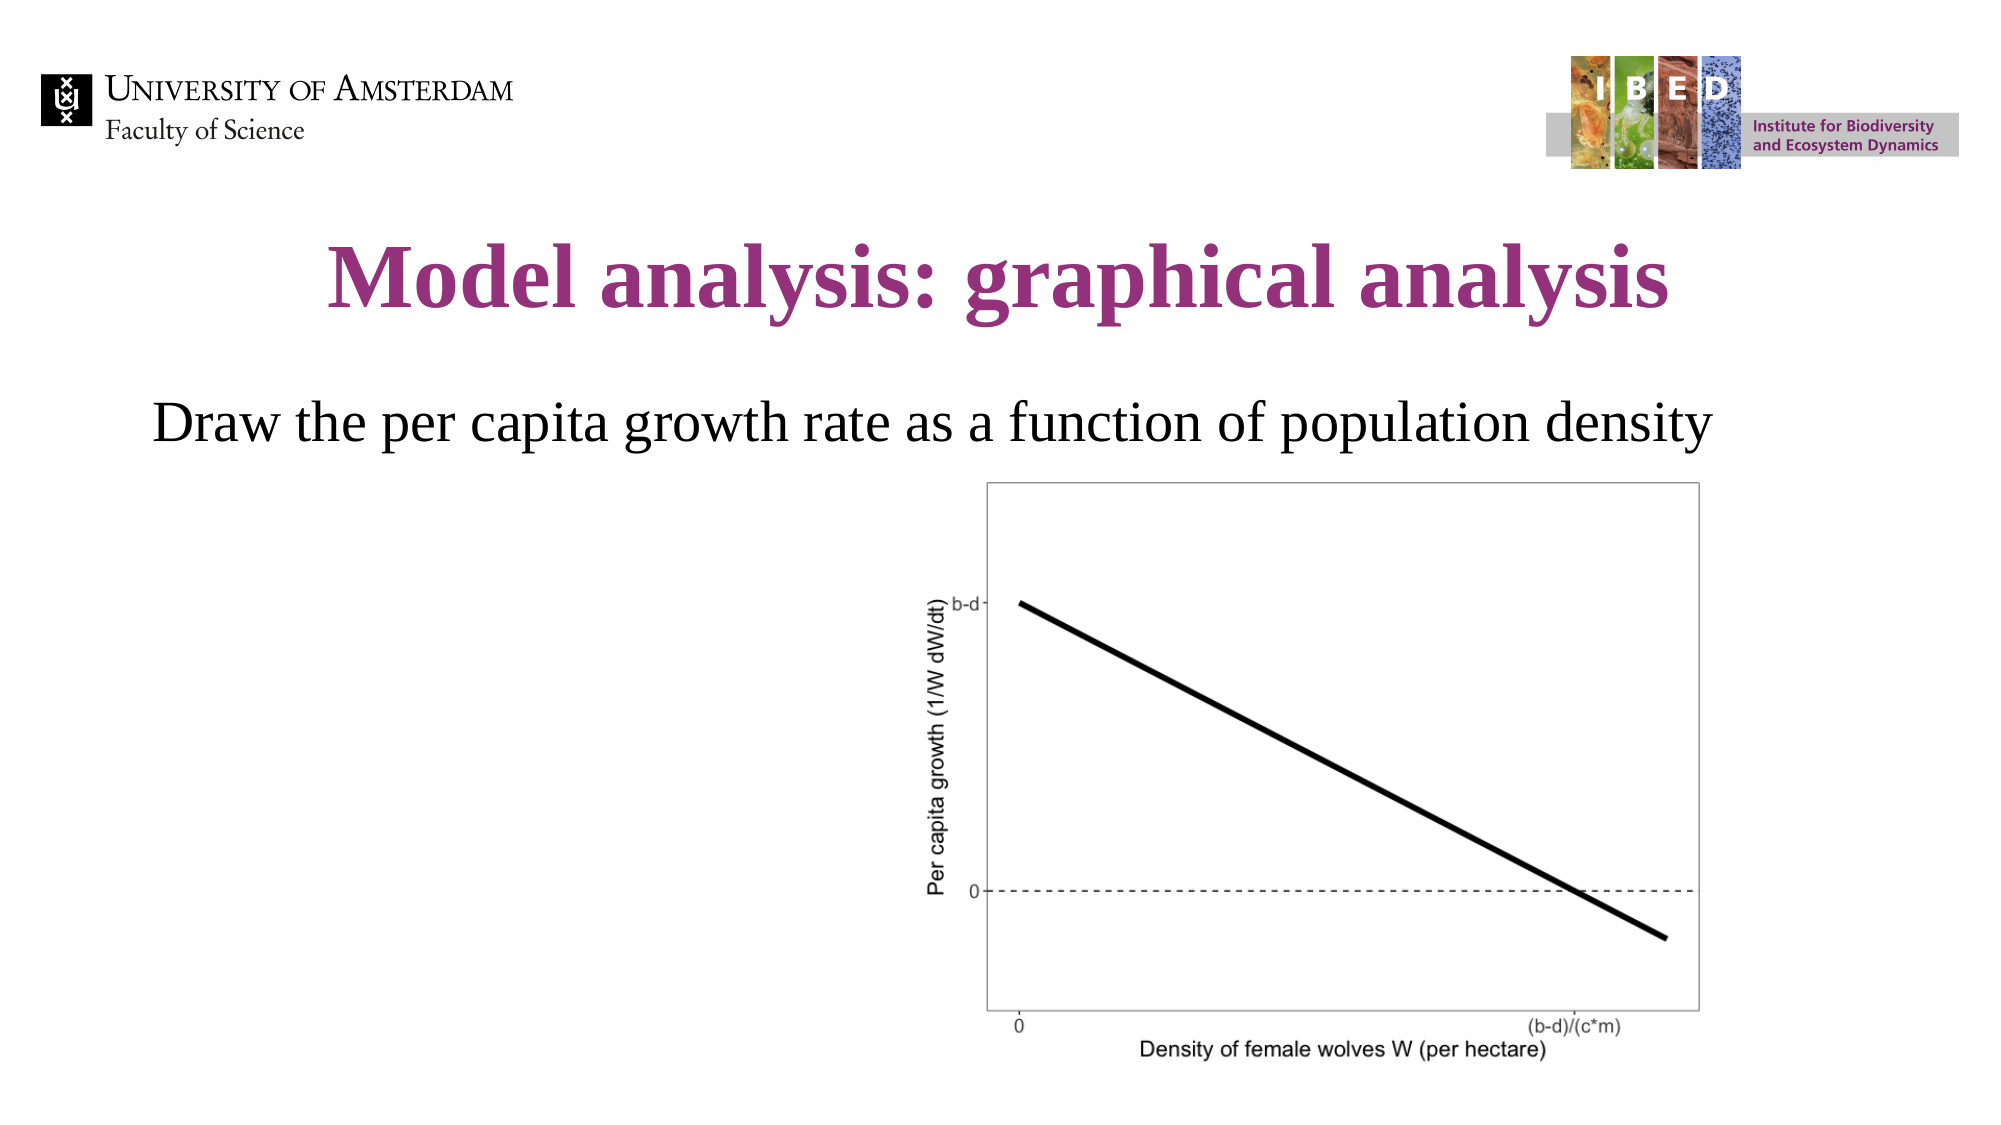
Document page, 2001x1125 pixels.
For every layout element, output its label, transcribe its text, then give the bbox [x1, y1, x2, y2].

picture [1546, 56, 1959, 169]
title Model analysis: graphical analysis [137, 221, 1863, 362]
picture [41, 74, 513, 179]
picture [920, 475, 1707, 1068]
